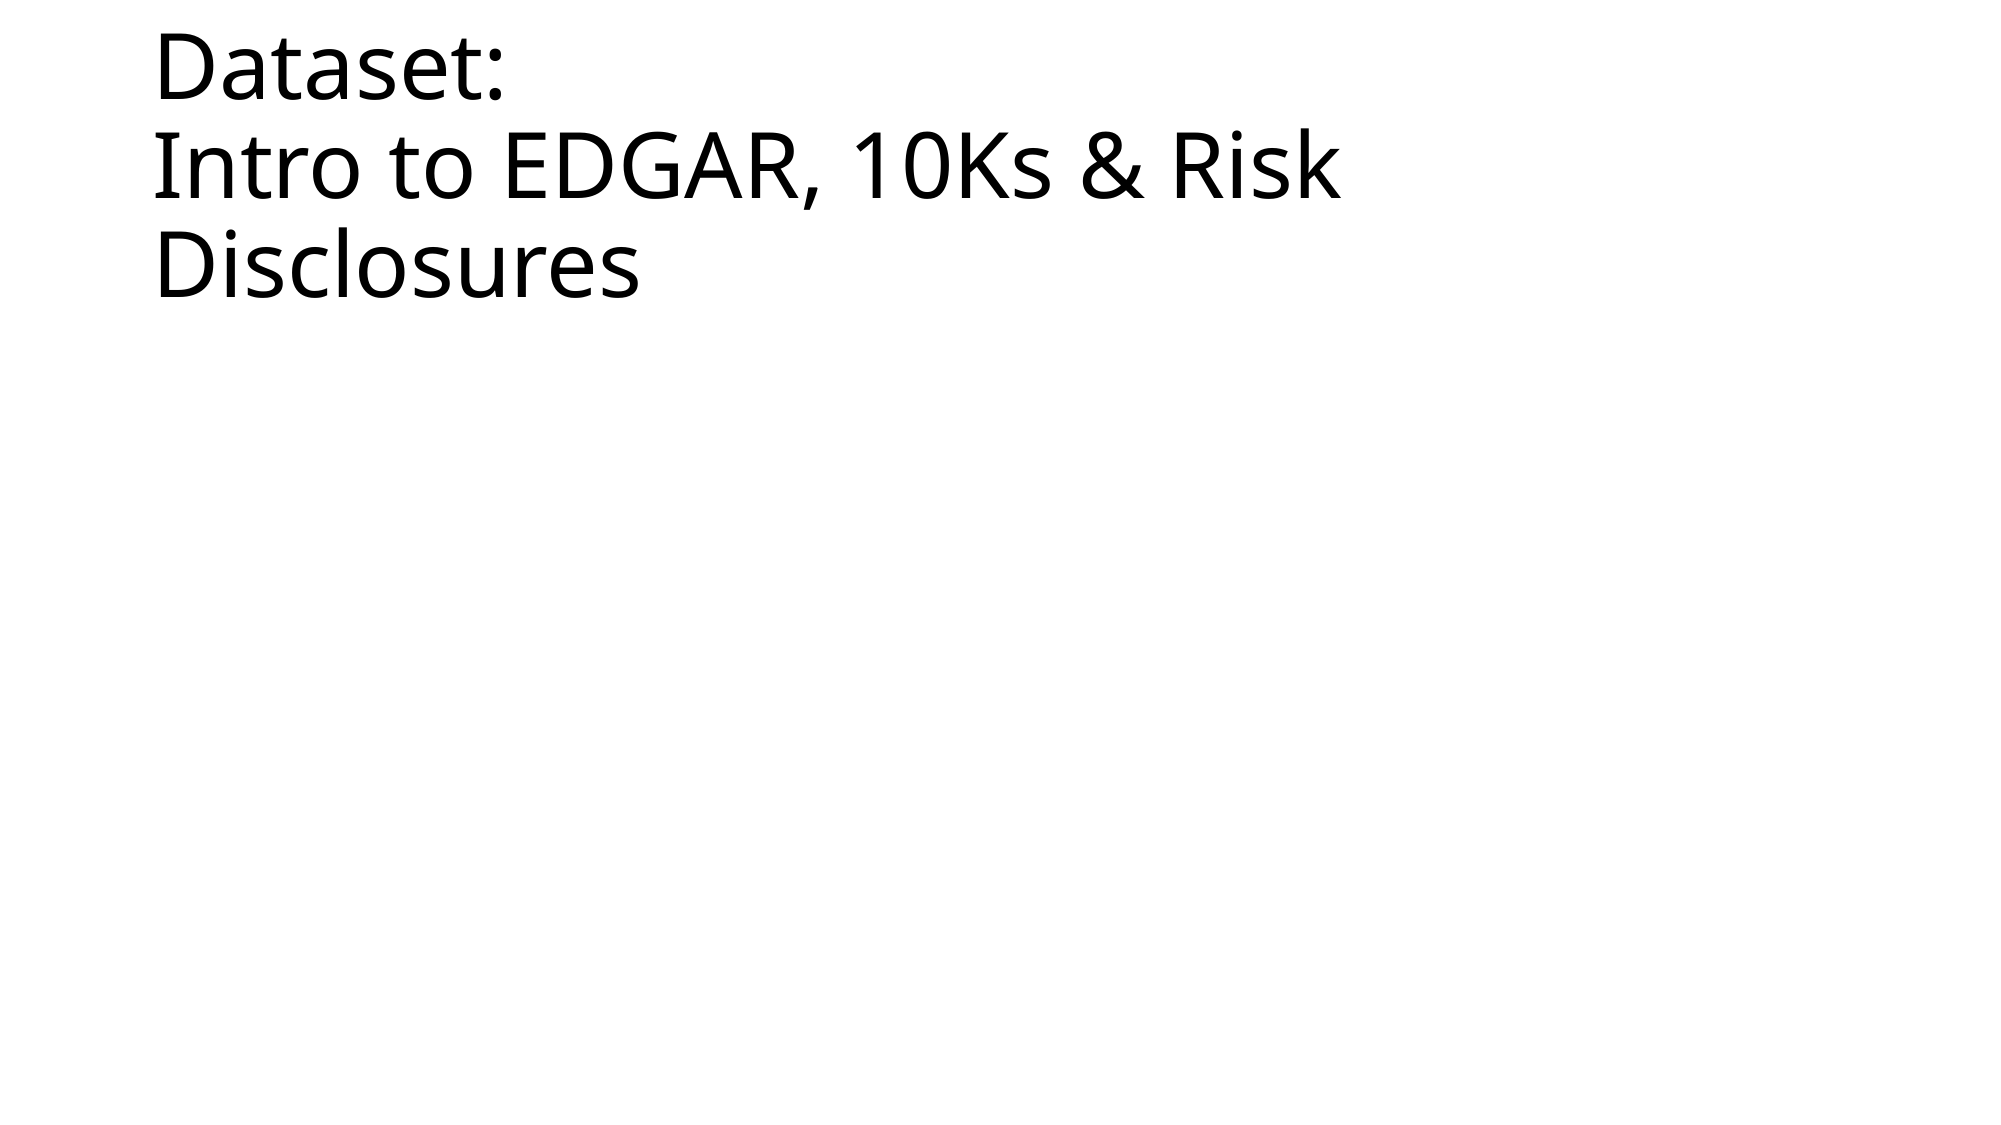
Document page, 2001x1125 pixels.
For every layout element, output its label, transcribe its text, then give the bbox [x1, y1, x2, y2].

title Dataset: Intro to EDGAR, 10Ks & Risk Disclosures [137, 59, 1863, 278]
